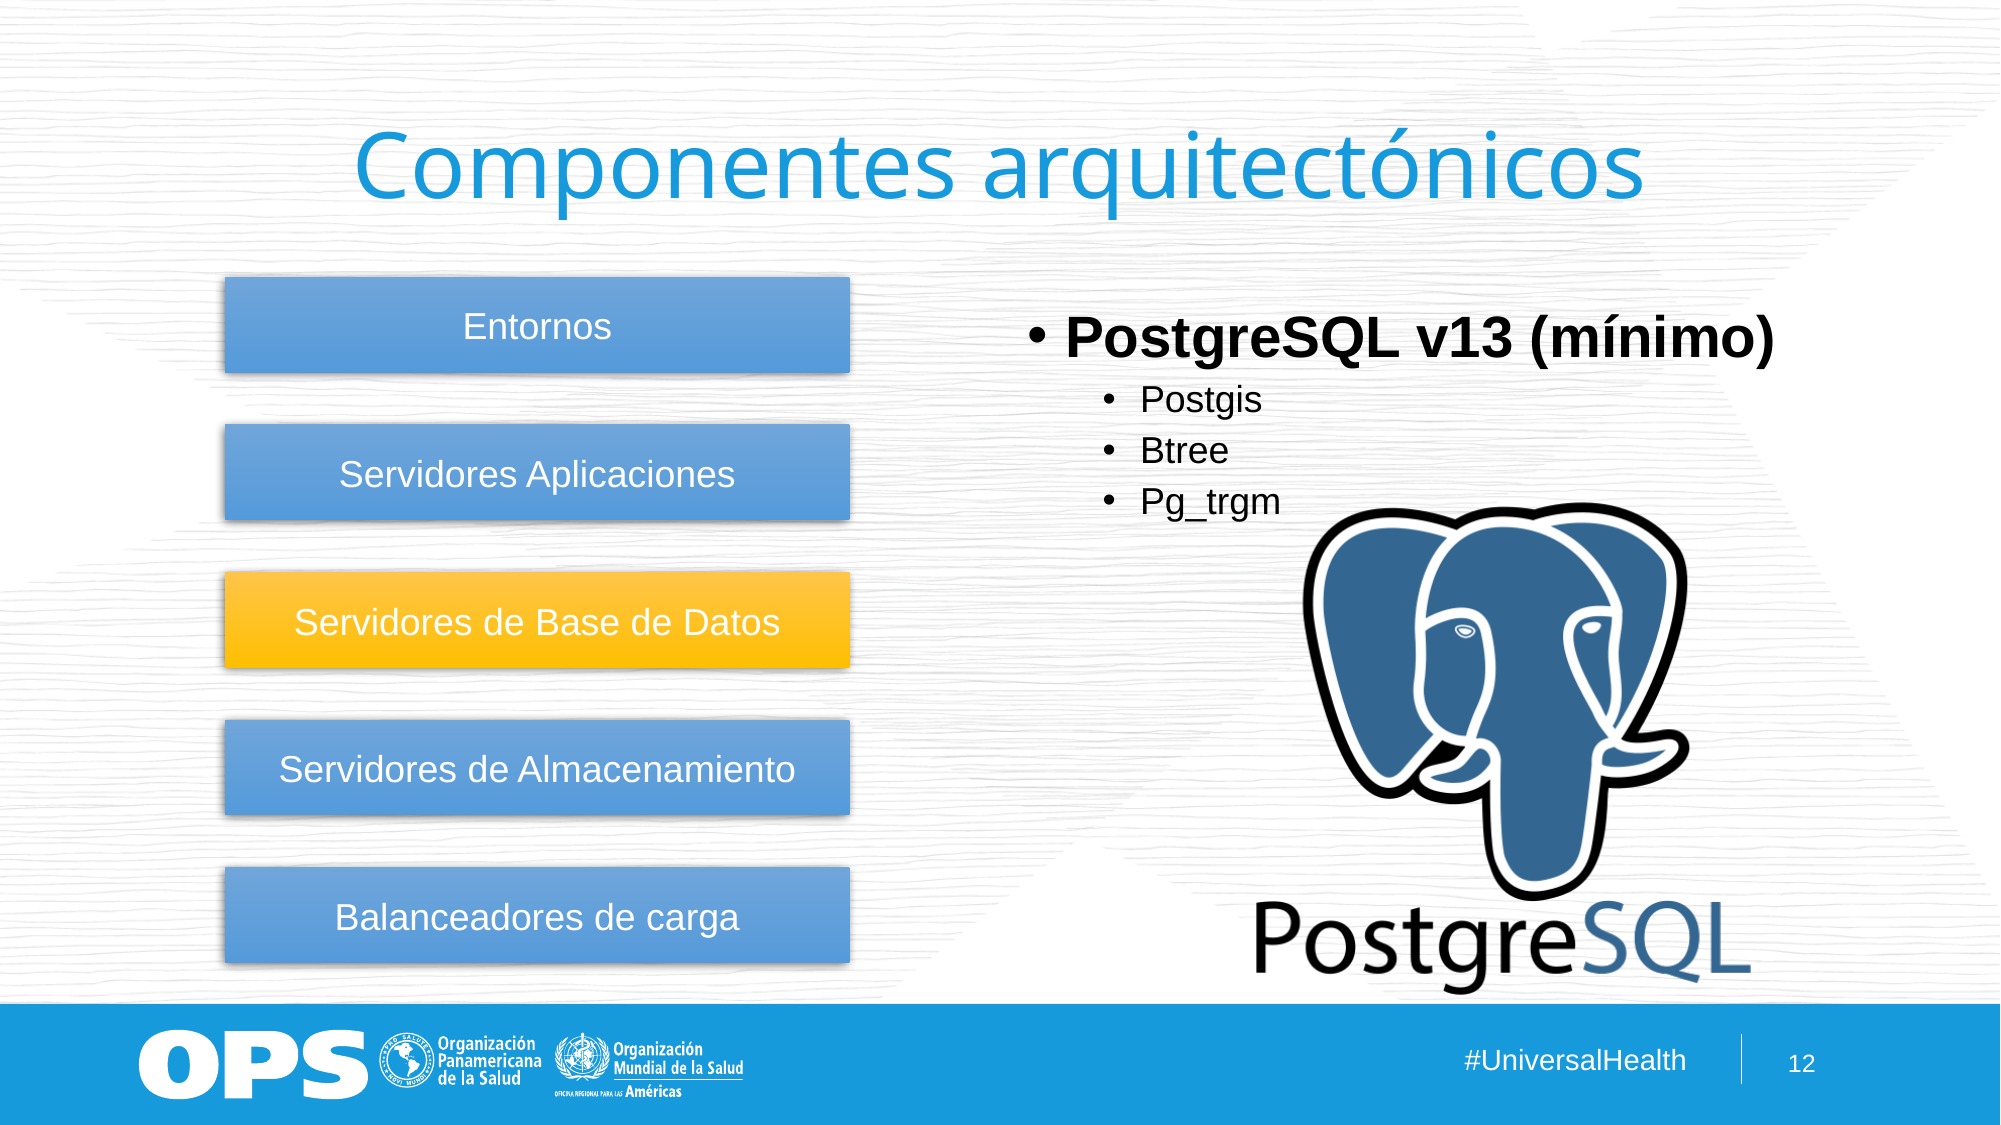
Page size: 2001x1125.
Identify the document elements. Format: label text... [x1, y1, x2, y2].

text_box Servidores de Almacenamiento [225, 720, 850, 815]
picture [1245, 486, 1762, 1003]
text_box Servidores Aplicaciones [225, 424, 850, 520]
text_box Entornos [225, 277, 850, 373]
list PostgreSQL v13 (mínimo) Postgis Btree Pg_trgm [1012, 299, 1863, 974]
slide_number 12 [1741, 1032, 1863, 1093]
text_box Balanceadores de carga [225, 867, 850, 963]
title Componentes arquitectónicos [137, 59, 1863, 278]
text_box Servidores de Base de Datos [225, 572, 850, 668]
